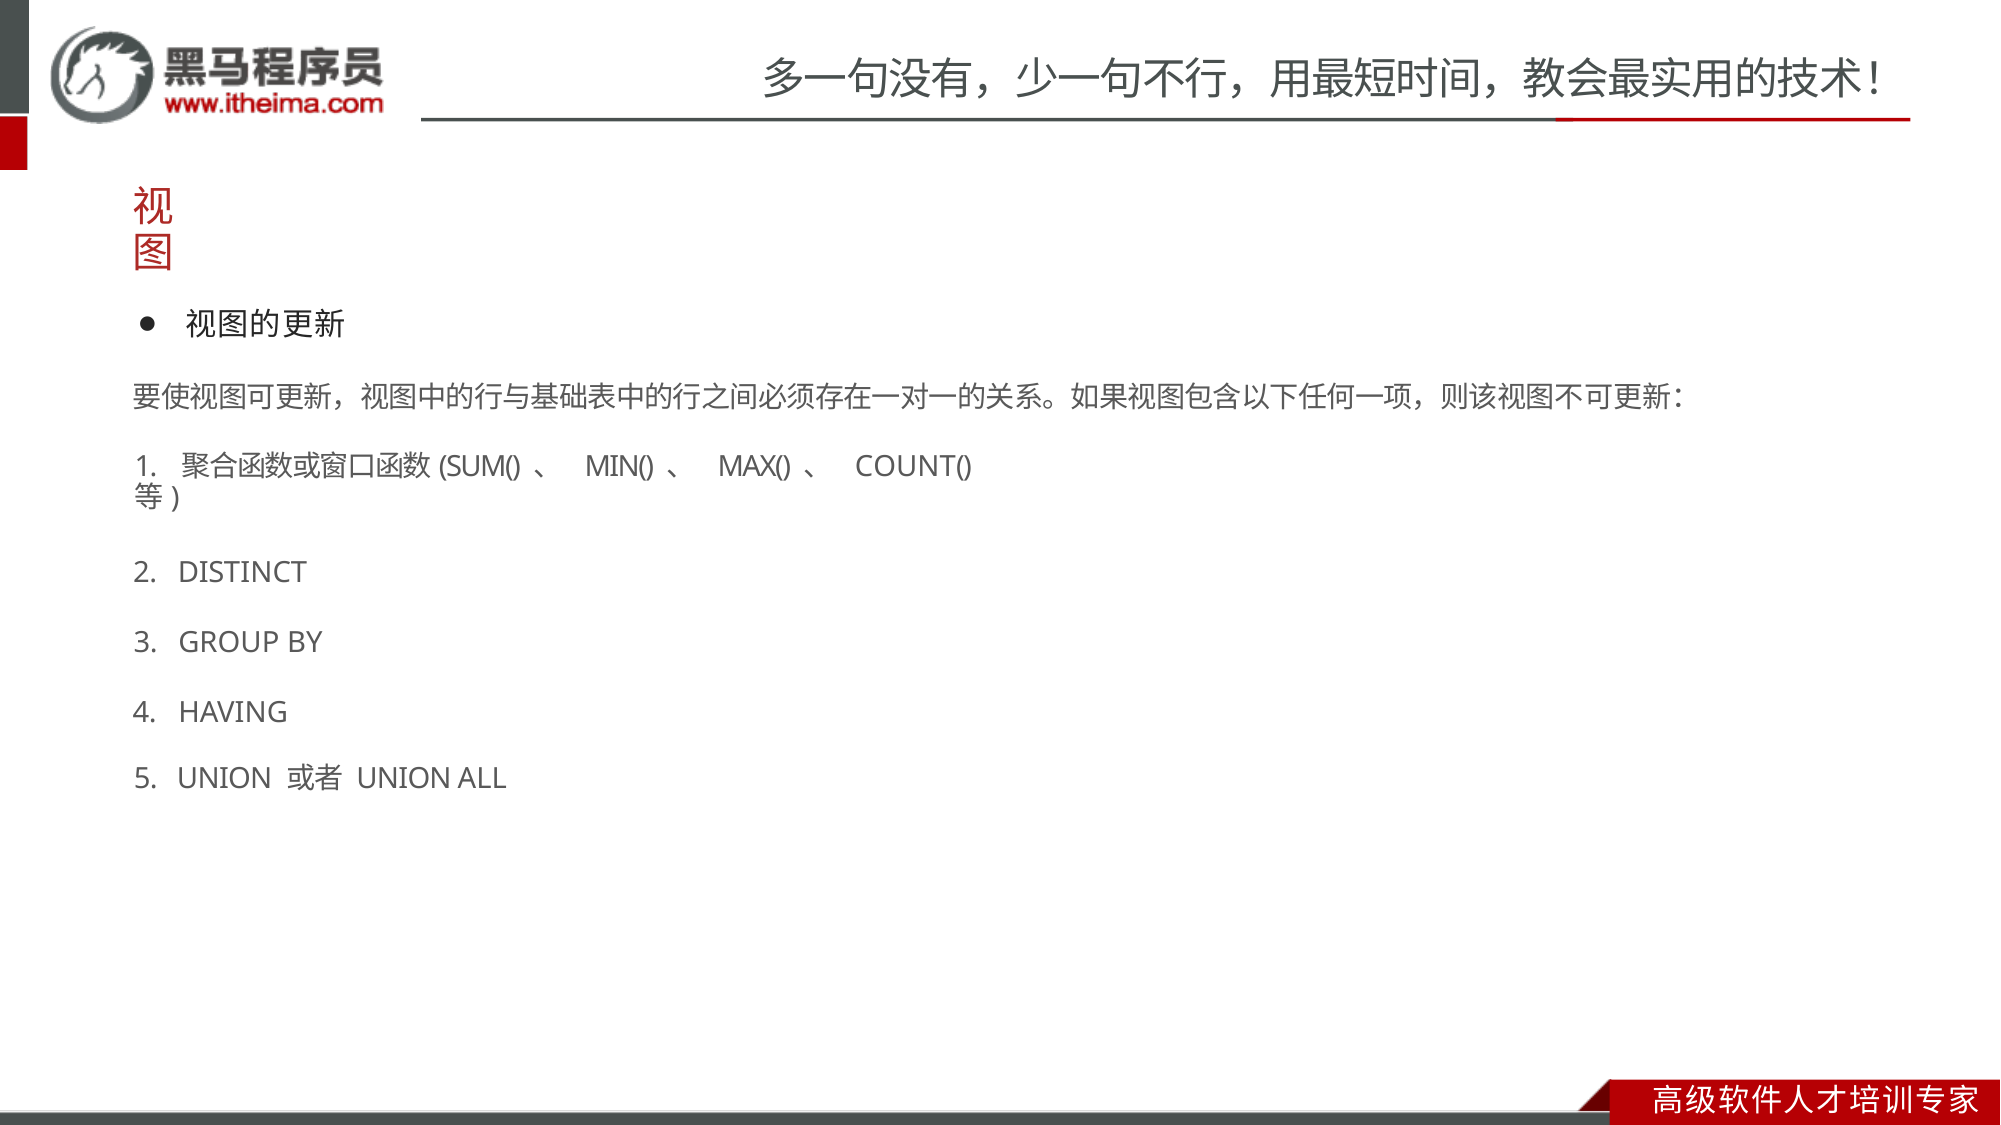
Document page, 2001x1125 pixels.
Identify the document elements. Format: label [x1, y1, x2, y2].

picture [50, 26, 384, 124]
picture [0, 0, 29, 170]
text_box [130, 449, 998, 767]
text_box [130, 303, 1706, 416]
text_box [420, 117, 1911, 122]
text_box [759, 53, 1929, 106]
text_box [1649, 1079, 2000, 1125]
picture [0, 1079, 1649, 1125]
text_box [130, 182, 216, 233]
